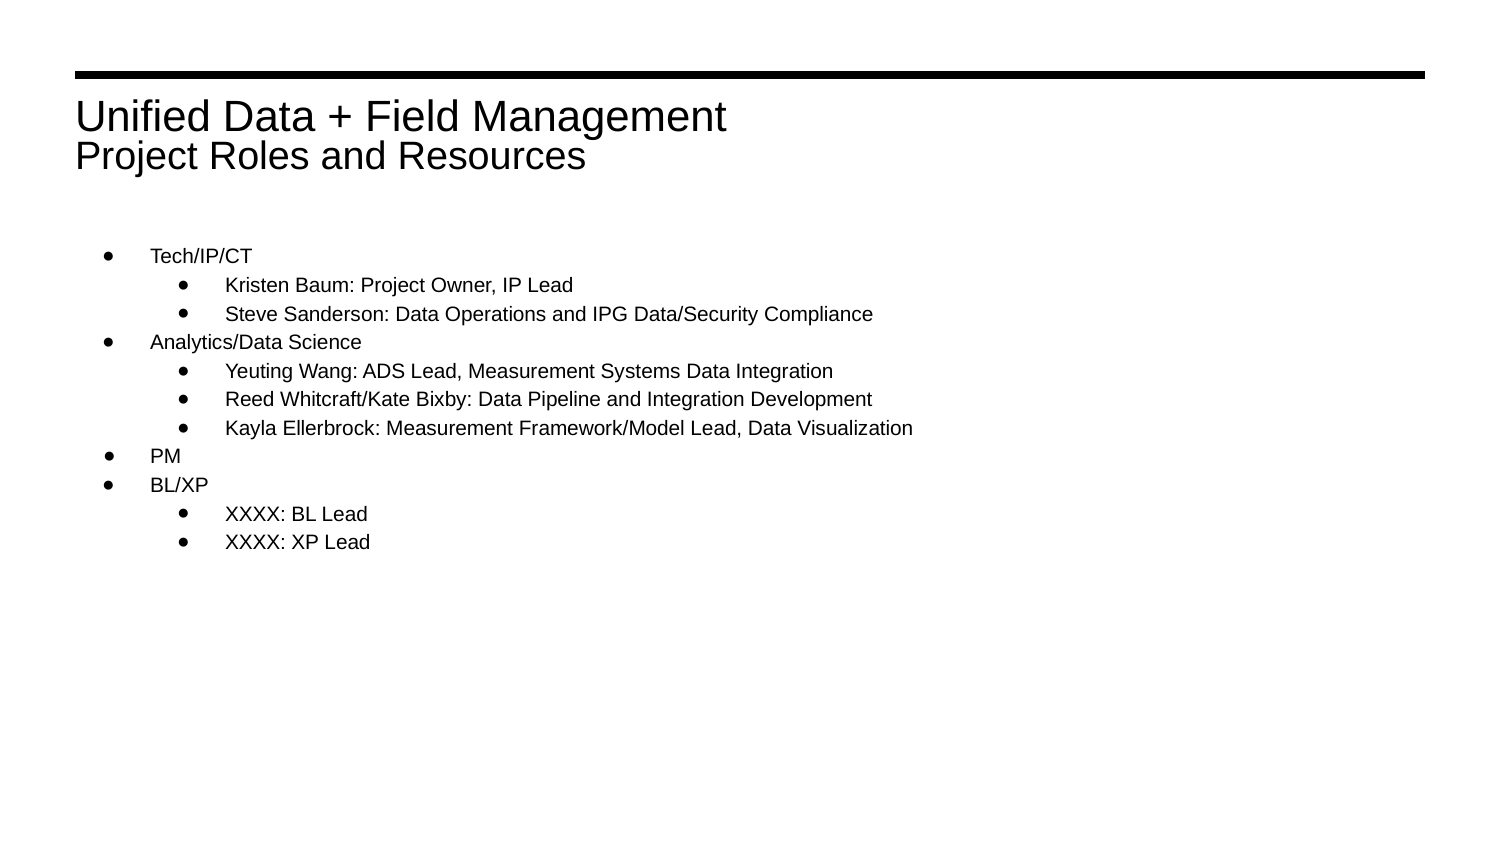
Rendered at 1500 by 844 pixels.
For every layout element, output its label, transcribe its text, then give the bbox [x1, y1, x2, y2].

title Unified Data + Field Management Project Roles and Resources [75, 97, 1238, 210]
list Tech/IP/CT Kristen Baum: Project Owner, IP Lead Steve Sanderson: Data Operations and IPG Data/Security Compliance Analytics/Data Science Yeuting Wang: ADS Lead, Measurement Systems Data Integration Reed Whitcraft/Kate Bixby: Data Pipeline and Integration Development Kayla Ellerbrock: Measurement Framework/Model Lead, Data Visualization PM BL/XP XXXX: BL Lead XXXX: XP Lead [75, 239, 1238, 729]
